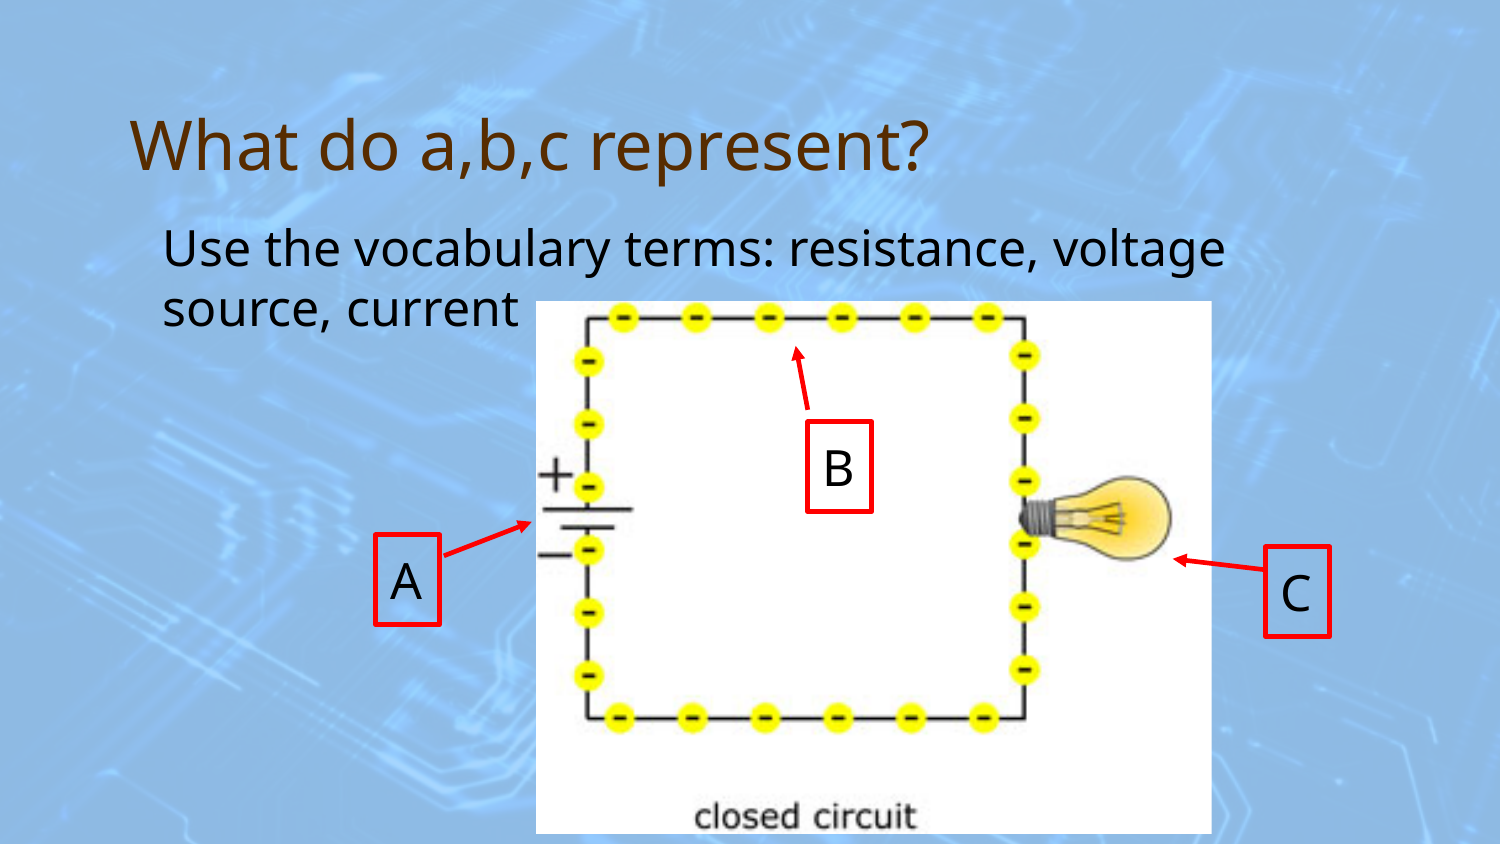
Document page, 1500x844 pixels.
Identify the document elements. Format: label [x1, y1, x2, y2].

text_box [443, 521, 532, 556]
picture [0, 0, 1500, 844]
text_box [1172, 558, 1266, 570]
text_box [795, 345, 808, 411]
